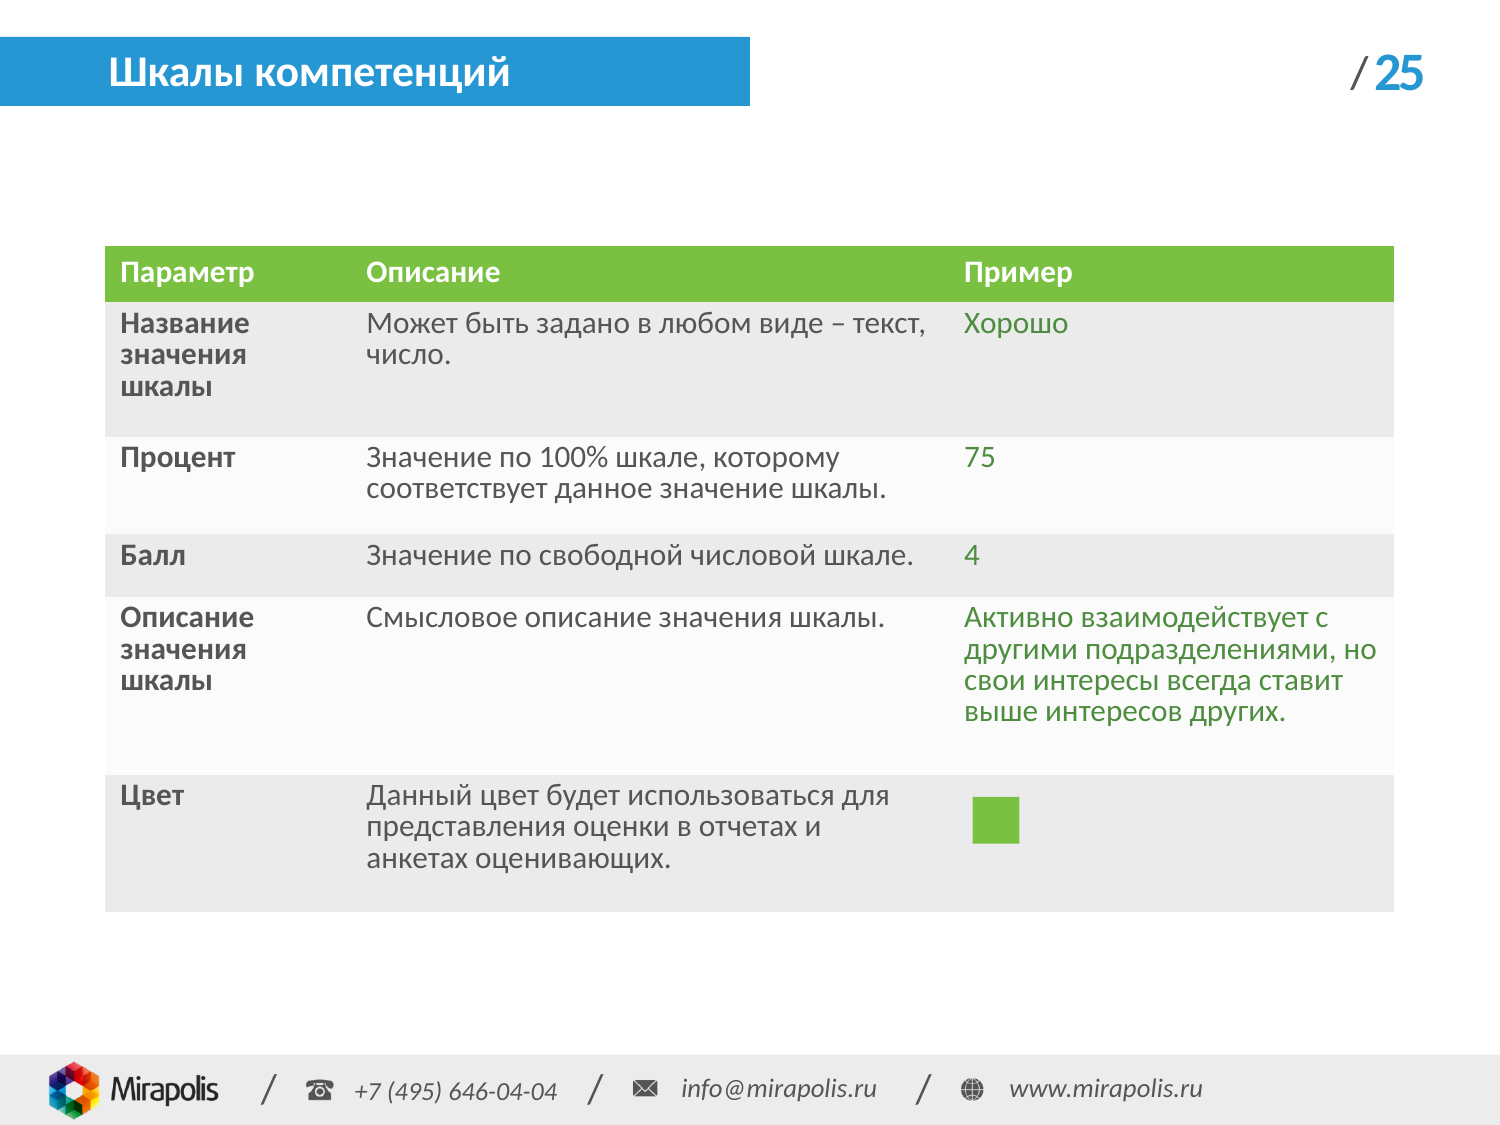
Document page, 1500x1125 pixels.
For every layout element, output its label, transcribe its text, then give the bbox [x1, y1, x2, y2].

slide_number 25 [1395, 45, 1477, 93]
table_cell 4 [949, 534, 1394, 597]
table_cell Хорошо [949, 302, 1394, 437]
picture [631, 1078, 659, 1098]
text_box [970, 795, 1022, 846]
table_cell 75 [949, 437, 1394, 534]
table_cell Балл [105, 534, 352, 597]
text_box / [1335, 35, 1395, 105]
table_cell Цвет [105, 775, 352, 912]
table_header Пример [949, 246, 1394, 302]
table_header Параметр [105, 246, 352, 302]
table_cell Может быть задано в любом виде – текст, число. [352, 302, 949, 437]
table_cell [949, 775, 1394, 912]
table_cell Значение по 100% шкале, которому соответствует данное значение шкалы. [352, 437, 949, 534]
picture [959, 1076, 985, 1102]
table_cell Активно взаимодействует с другими подразделениями, но свои интересы всегда ставит выше интересов других. [949, 597, 1394, 775]
table_cell Значение по свободной числовой шкале. [352, 534, 949, 597]
table_header Описание [352, 246, 949, 302]
title Шкалы компетенций [93, 35, 750, 106]
picture [304, 1078, 335, 1102]
table_cell Смысловое описание значения шкалы. [352, 597, 949, 775]
table_cell Процент [105, 437, 352, 534]
table_cell Данный цвет будет использоваться для представления оценки в отчетах и анкетах оценивающих. [352, 775, 949, 912]
picture [46, 1059, 223, 1122]
table_cell Описание значения шкалы [105, 597, 352, 775]
table_cell Название значения шкалы [105, 302, 352, 437]
